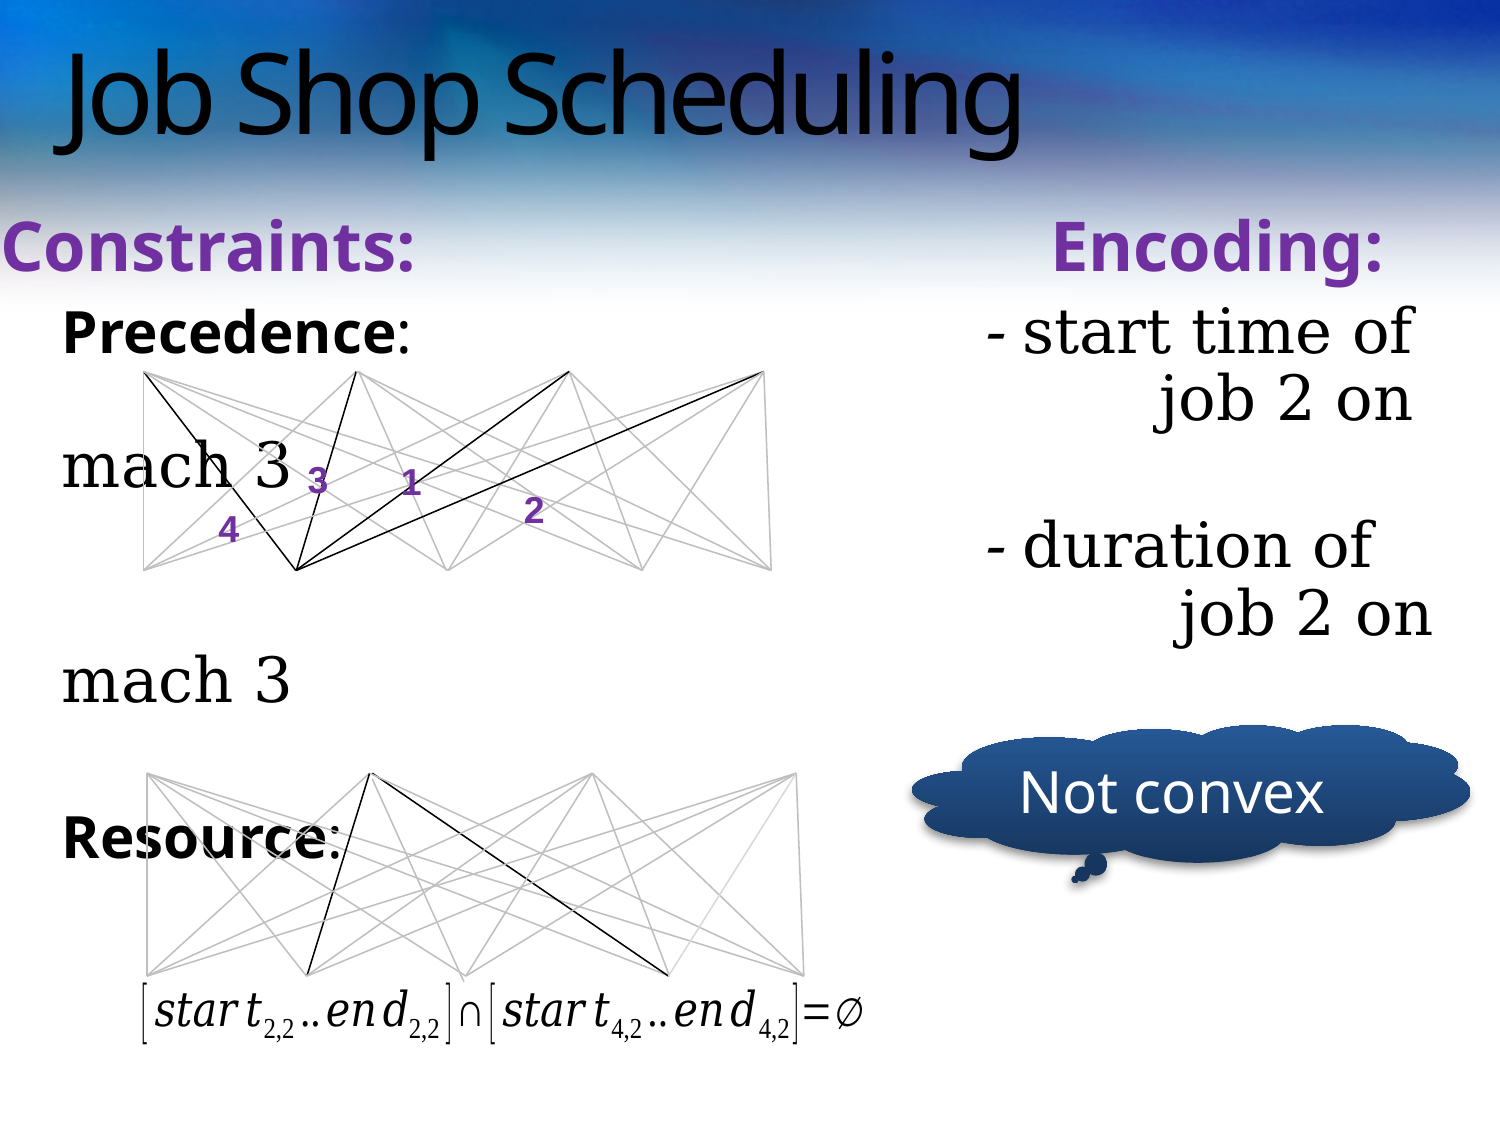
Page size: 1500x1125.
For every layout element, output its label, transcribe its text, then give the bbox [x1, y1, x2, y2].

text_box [795, 773, 805, 977]
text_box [295, 371, 447, 571]
picture [0, 0, 1500, 1125]
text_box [143, 371, 294, 571]
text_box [668, 773, 795, 977]
text_box Not convex [912, 725, 1471, 884]
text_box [306, 773, 465, 977]
title Job Shop Scheduling [62, 37, 1438, 161]
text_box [447, 371, 641, 571]
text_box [641, 371, 763, 571]
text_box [146, 773, 305, 977]
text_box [763, 371, 772, 571]
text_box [465, 773, 668, 977]
